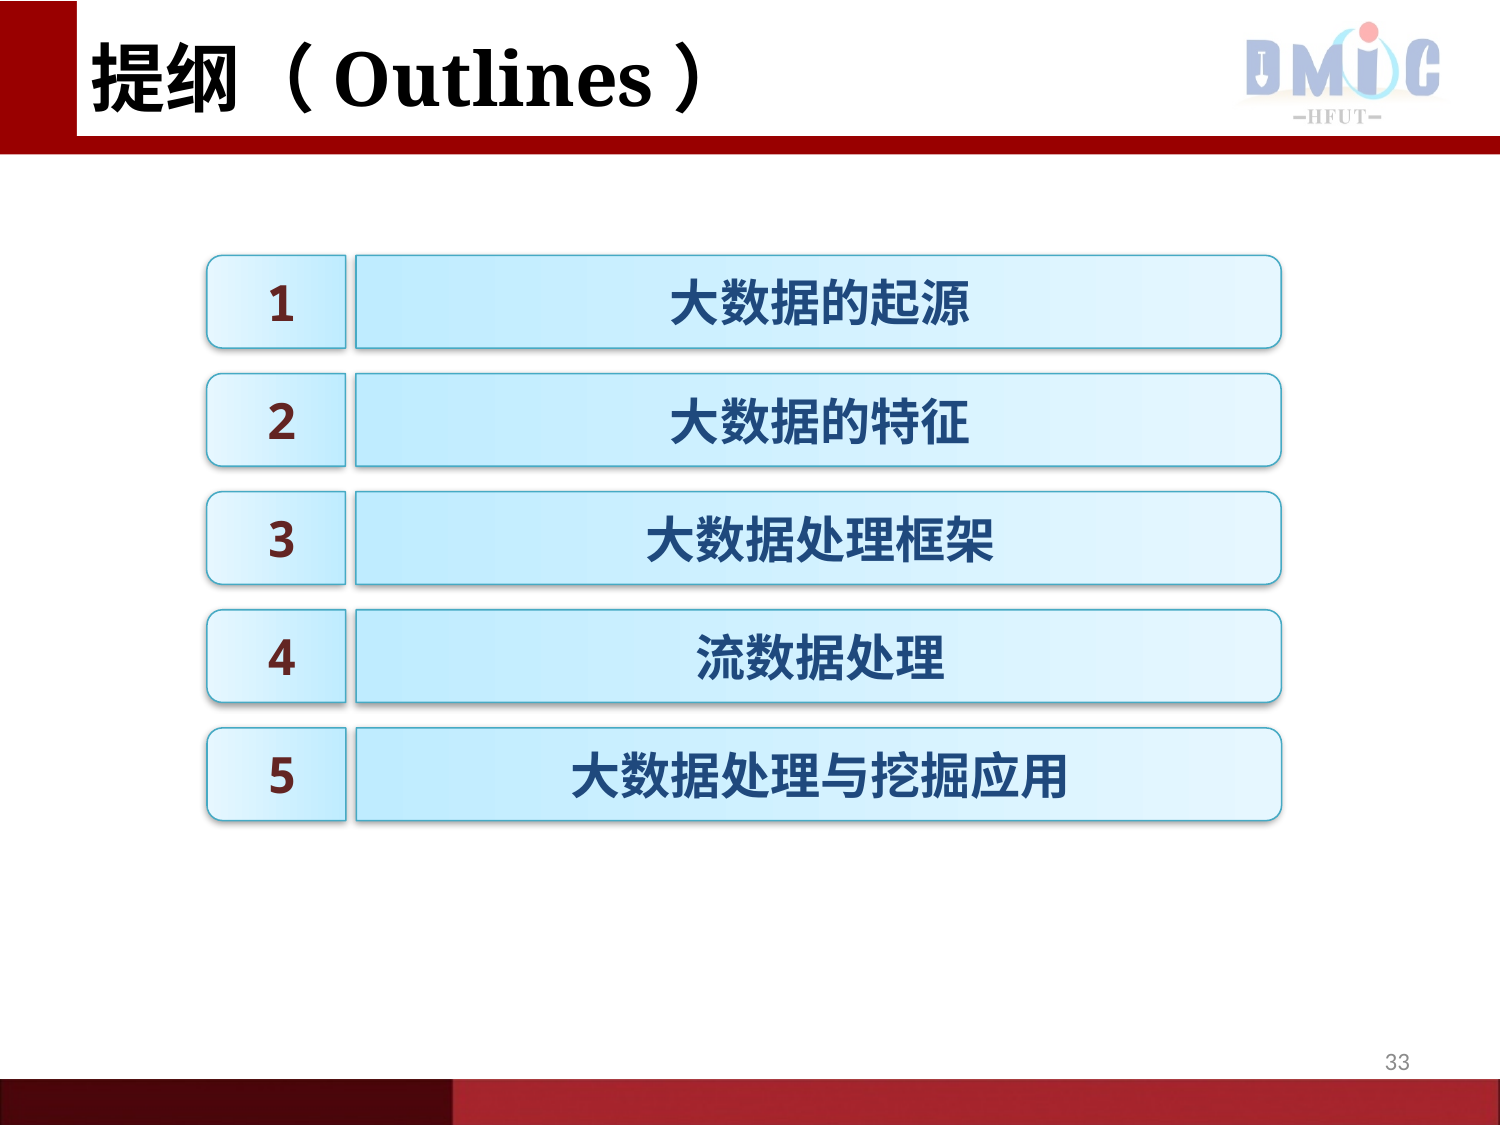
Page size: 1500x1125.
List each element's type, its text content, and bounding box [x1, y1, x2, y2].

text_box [206, 609, 1282, 703]
text_box 大数据的起源 [363, 253, 1277, 350]
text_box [1210, 21, 1472, 132]
text_box 1 [251, 263, 312, 339]
text_box [205, 254, 347, 349]
text_box 3 [251, 500, 312, 575]
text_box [206, 727, 1282, 821]
title 提纲（Outlines） [74, 20, 1426, 130]
text_box [355, 490, 363, 586]
text_box 大数据处理框架 [363, 490, 1277, 586]
slide_number 33 [1074, 1030, 1425, 1091]
text_box [355, 254, 363, 349]
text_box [206, 373, 1282, 467]
picture [0, 1079, 1500, 1125]
text_box [205, 490, 347, 586]
text_box [1277, 495, 1282, 581]
text_box [1277, 259, 1283, 345]
